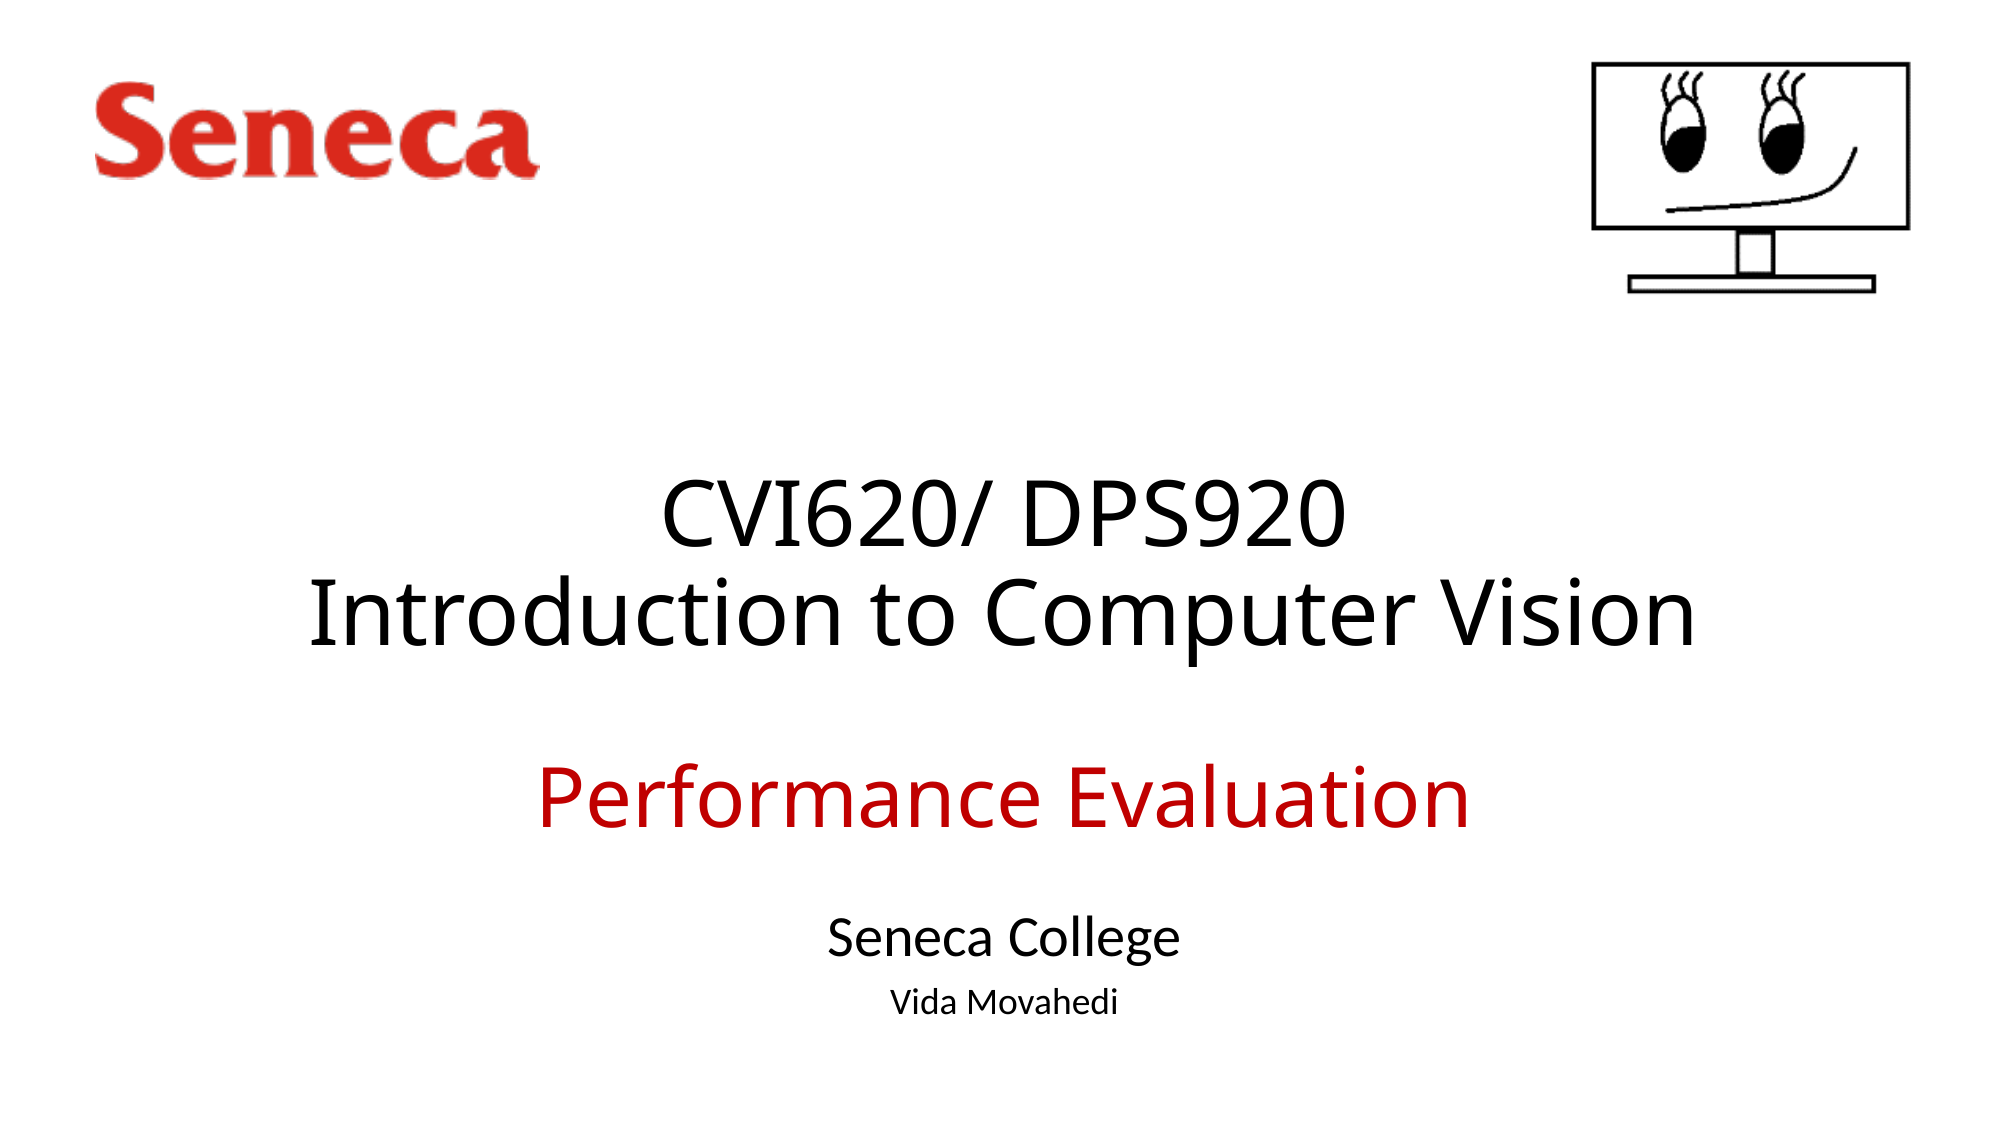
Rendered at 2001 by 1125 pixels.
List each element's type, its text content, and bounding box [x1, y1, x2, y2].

title CVI620/ DPS920 Introduction to Computer Vision Performance Evaluation [254, 342, 1755, 853]
picture [94, 81, 540, 180]
picture [1576, 45, 1933, 315]
subtitle Seneca College Vida Movahedi [362, 898, 1647, 1088]
